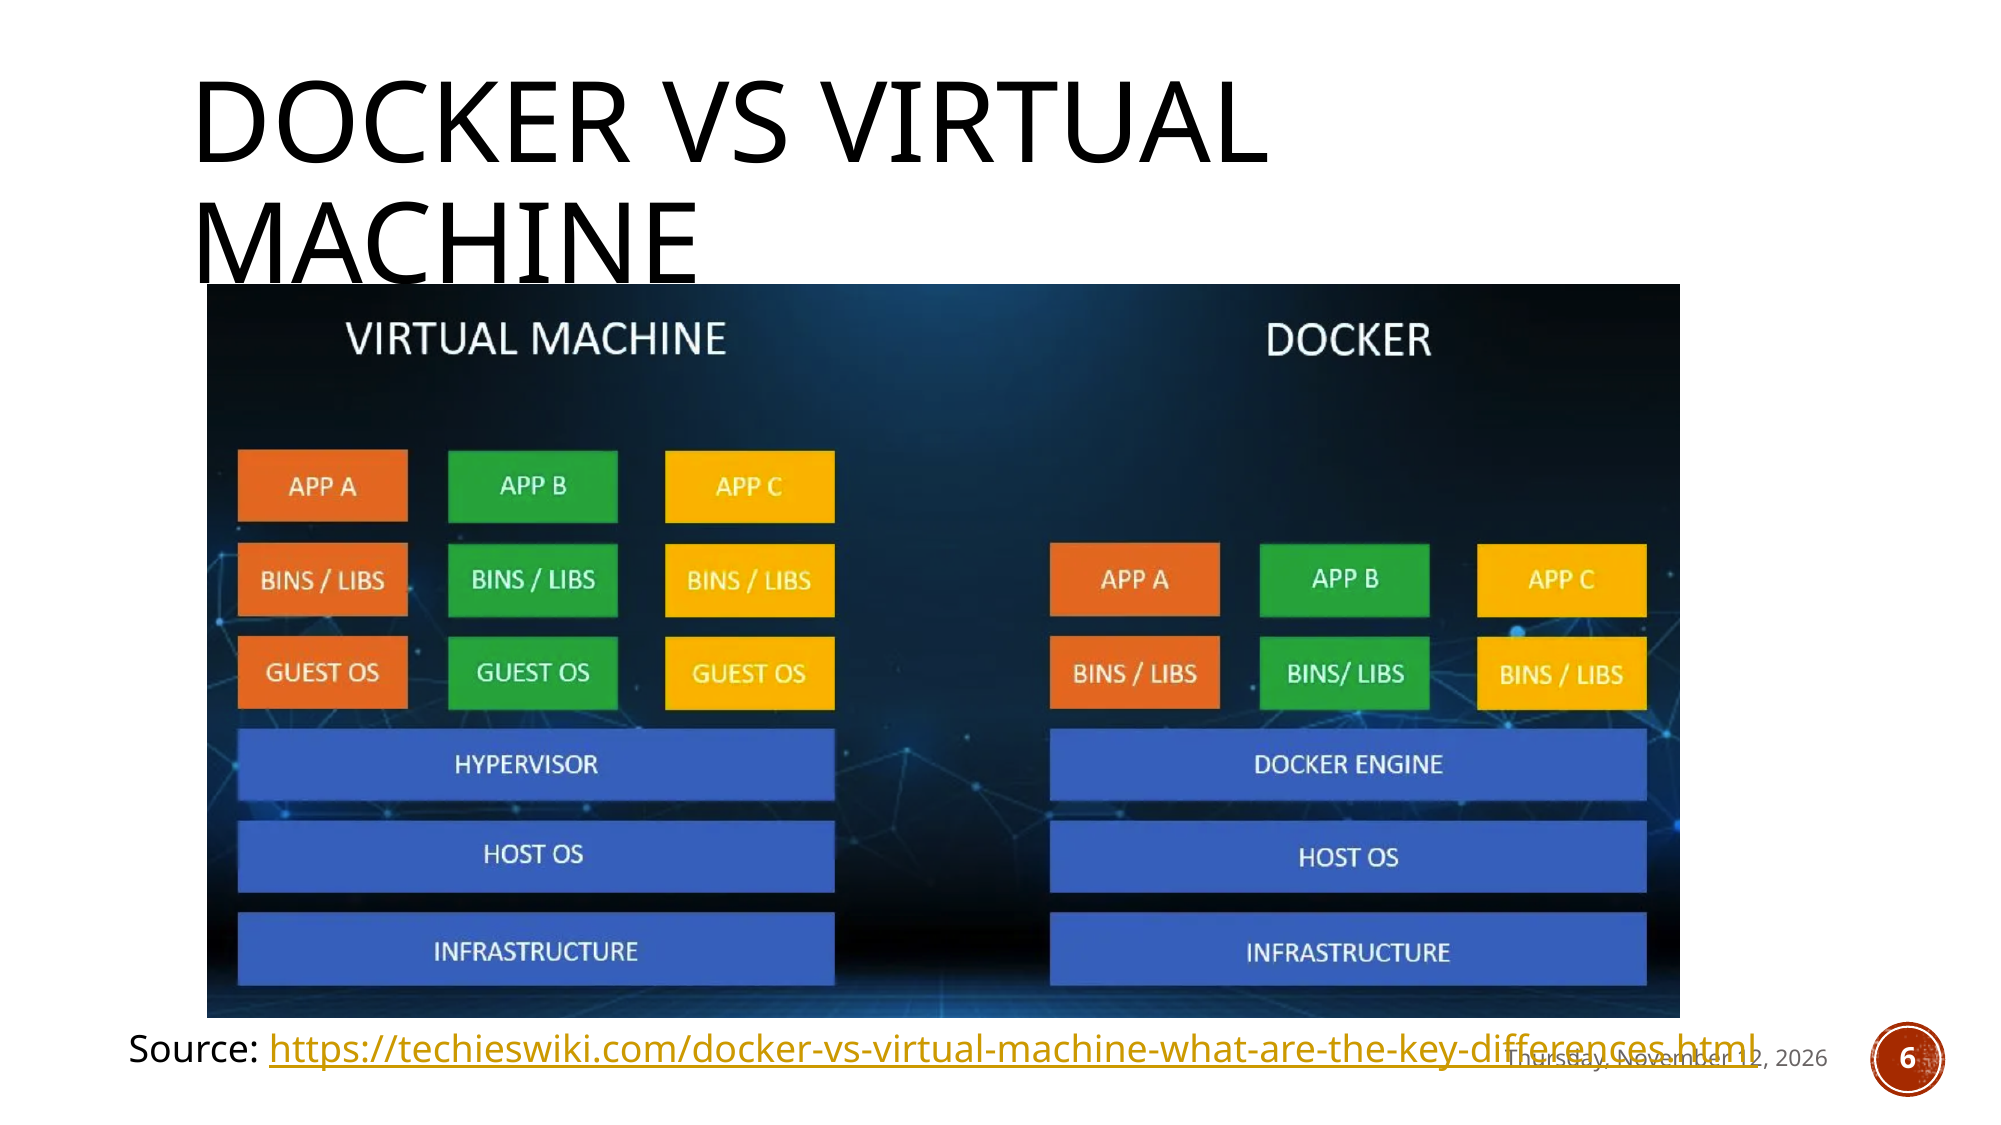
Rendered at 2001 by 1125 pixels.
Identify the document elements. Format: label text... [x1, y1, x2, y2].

title Docker vs Virtual Machine [174, 54, 1825, 319]
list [209, 289, 1679, 1016]
slide_number 6 [1855, 1028, 1961, 1089]
text_box Source: https://techieswiki.com/docker-vs-virtual-machine-what-are-the-key-differences.html [114, 1017, 1774, 1125]
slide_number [1306, 1028, 1844, 1089]
